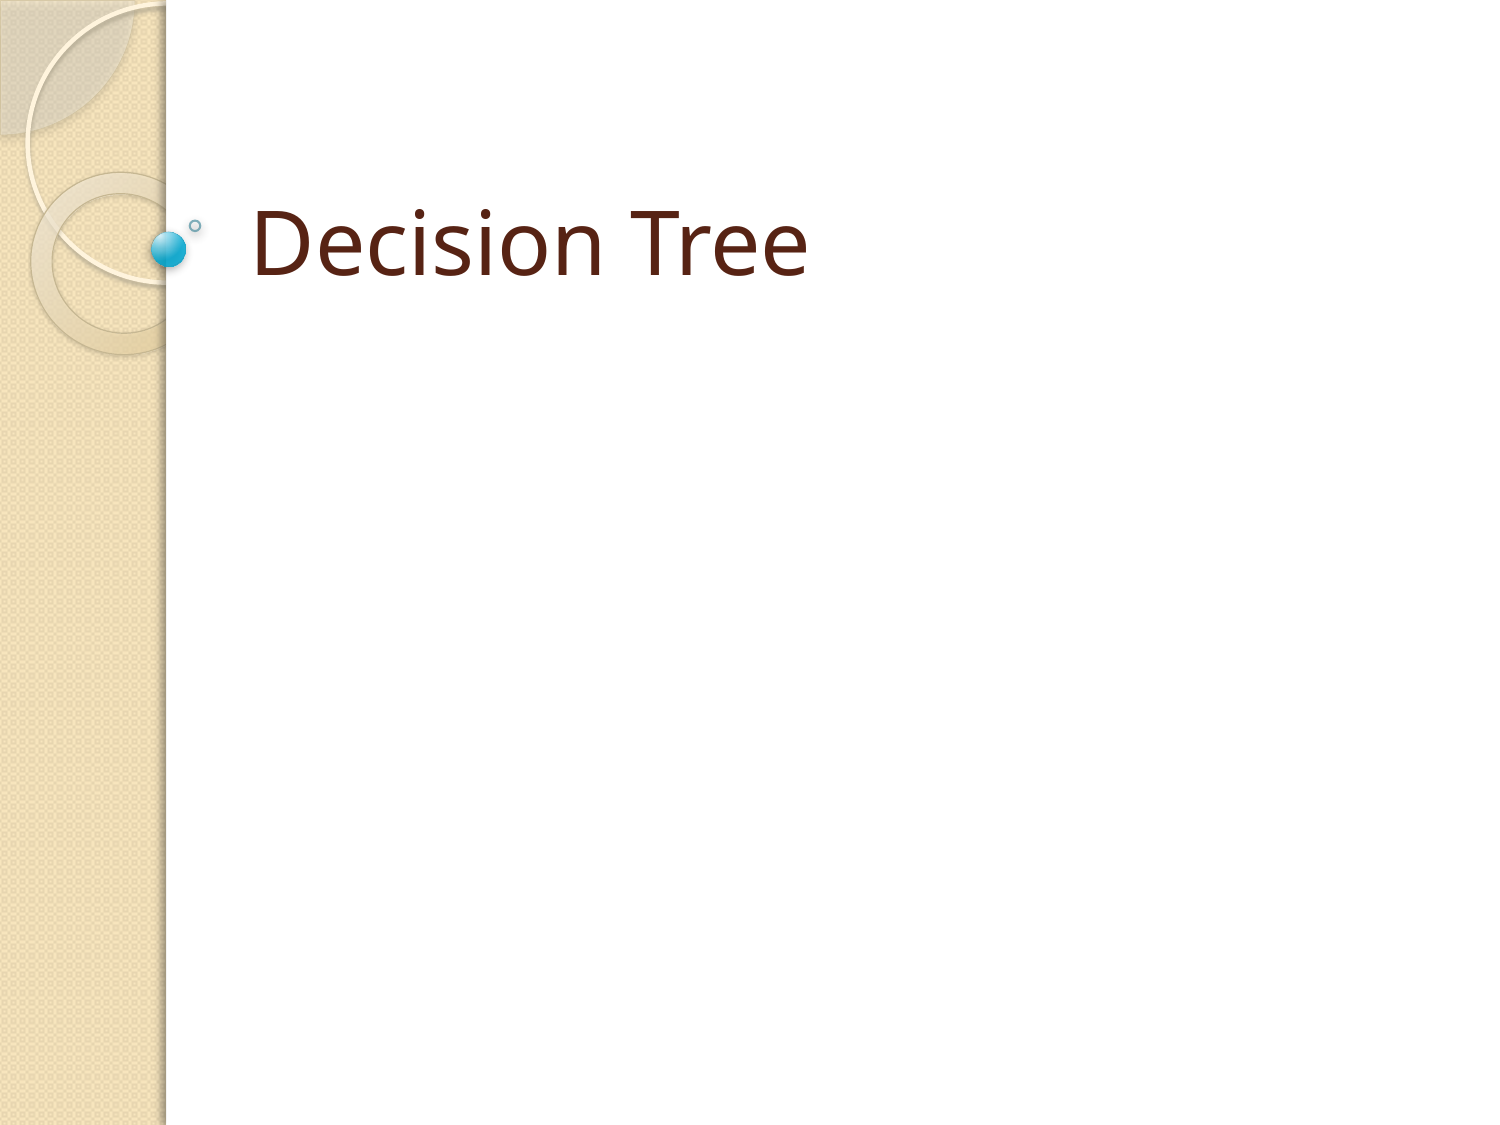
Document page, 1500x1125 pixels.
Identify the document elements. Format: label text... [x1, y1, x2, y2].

title Decision Tree [234, 59, 1450, 301]
